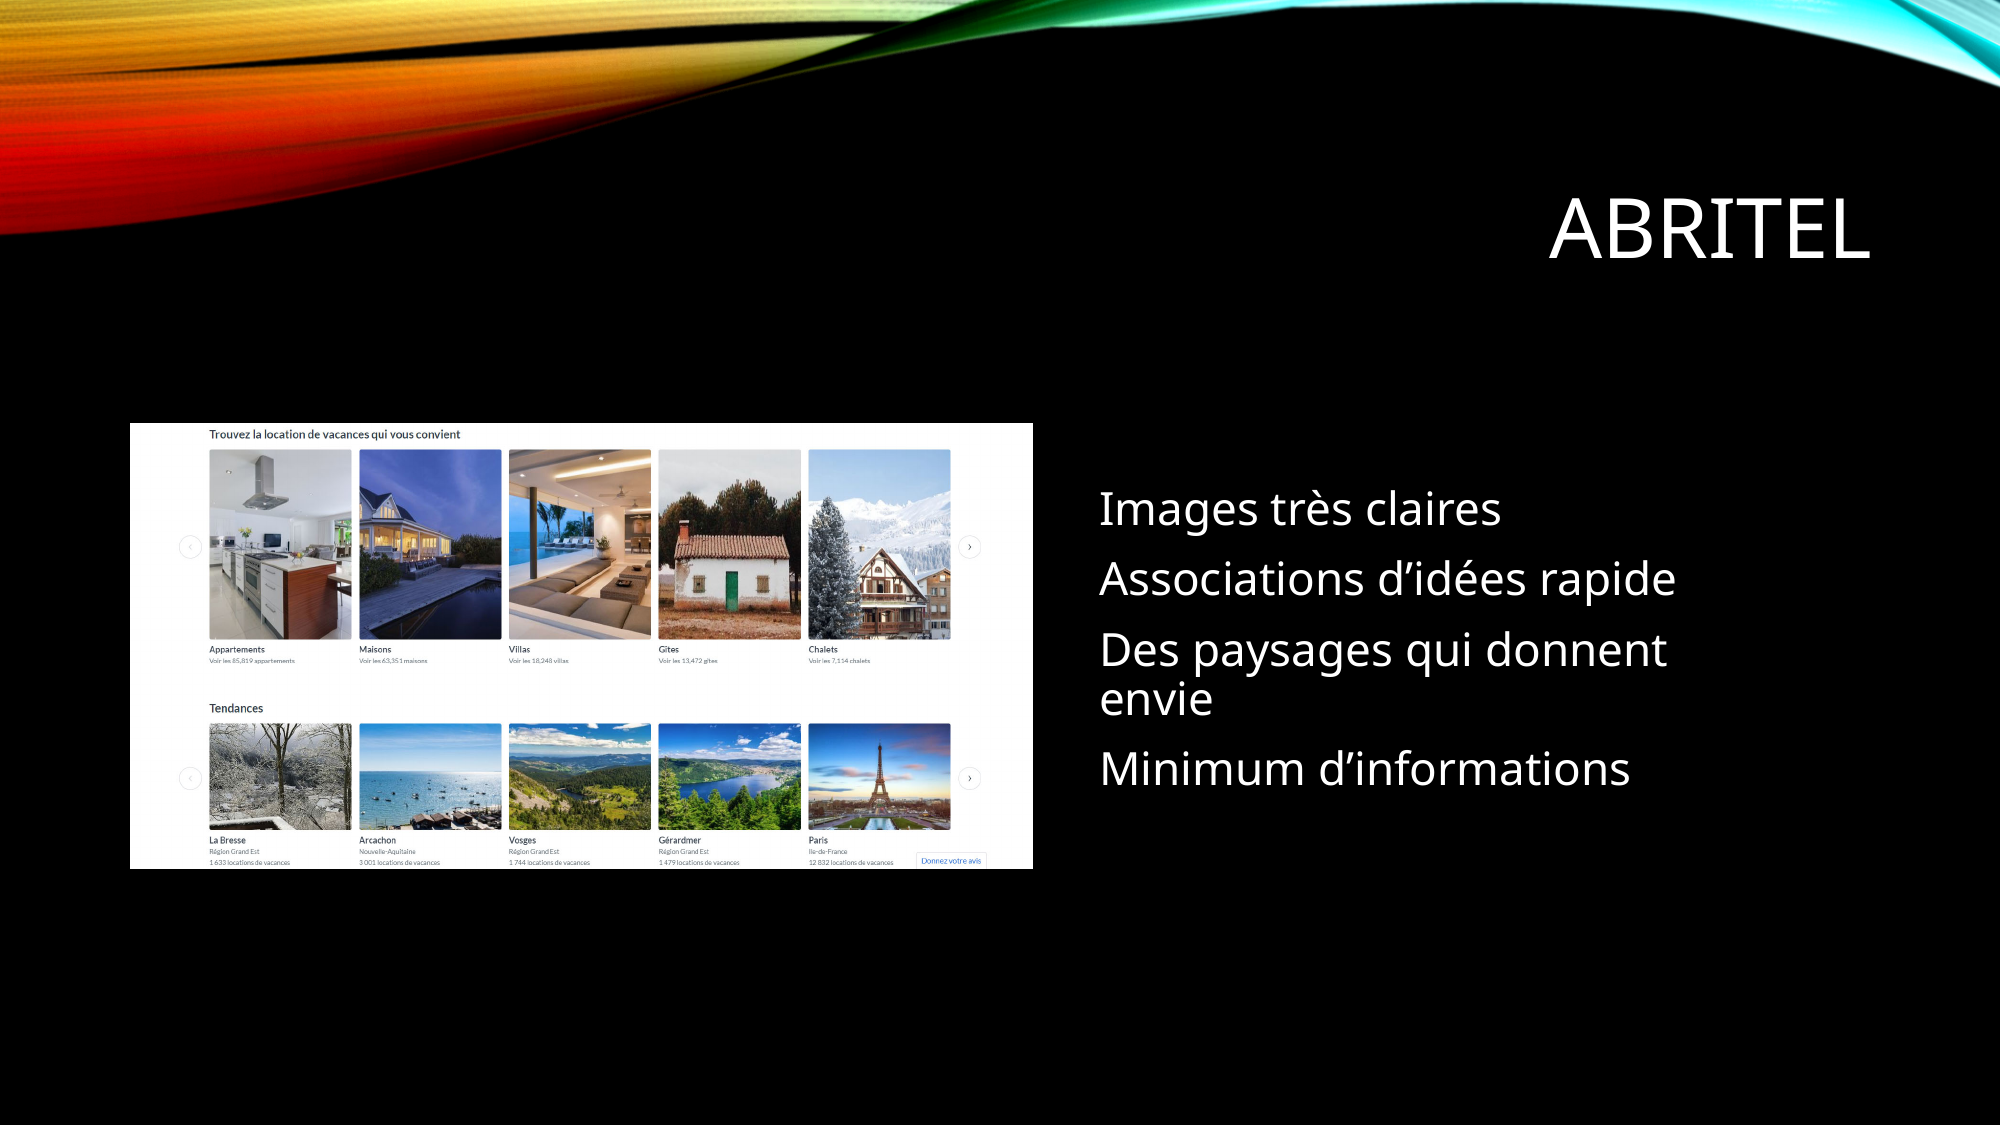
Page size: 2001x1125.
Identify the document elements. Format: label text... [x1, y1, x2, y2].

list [130, 423, 1034, 870]
text_box Images très claires Associations d’idées rapide Des paysages qui donnent envie Minimum d’informations [1084, 478, 1783, 852]
title abritel [474, 125, 1888, 338]
picture [0, 0, 2000, 237]
